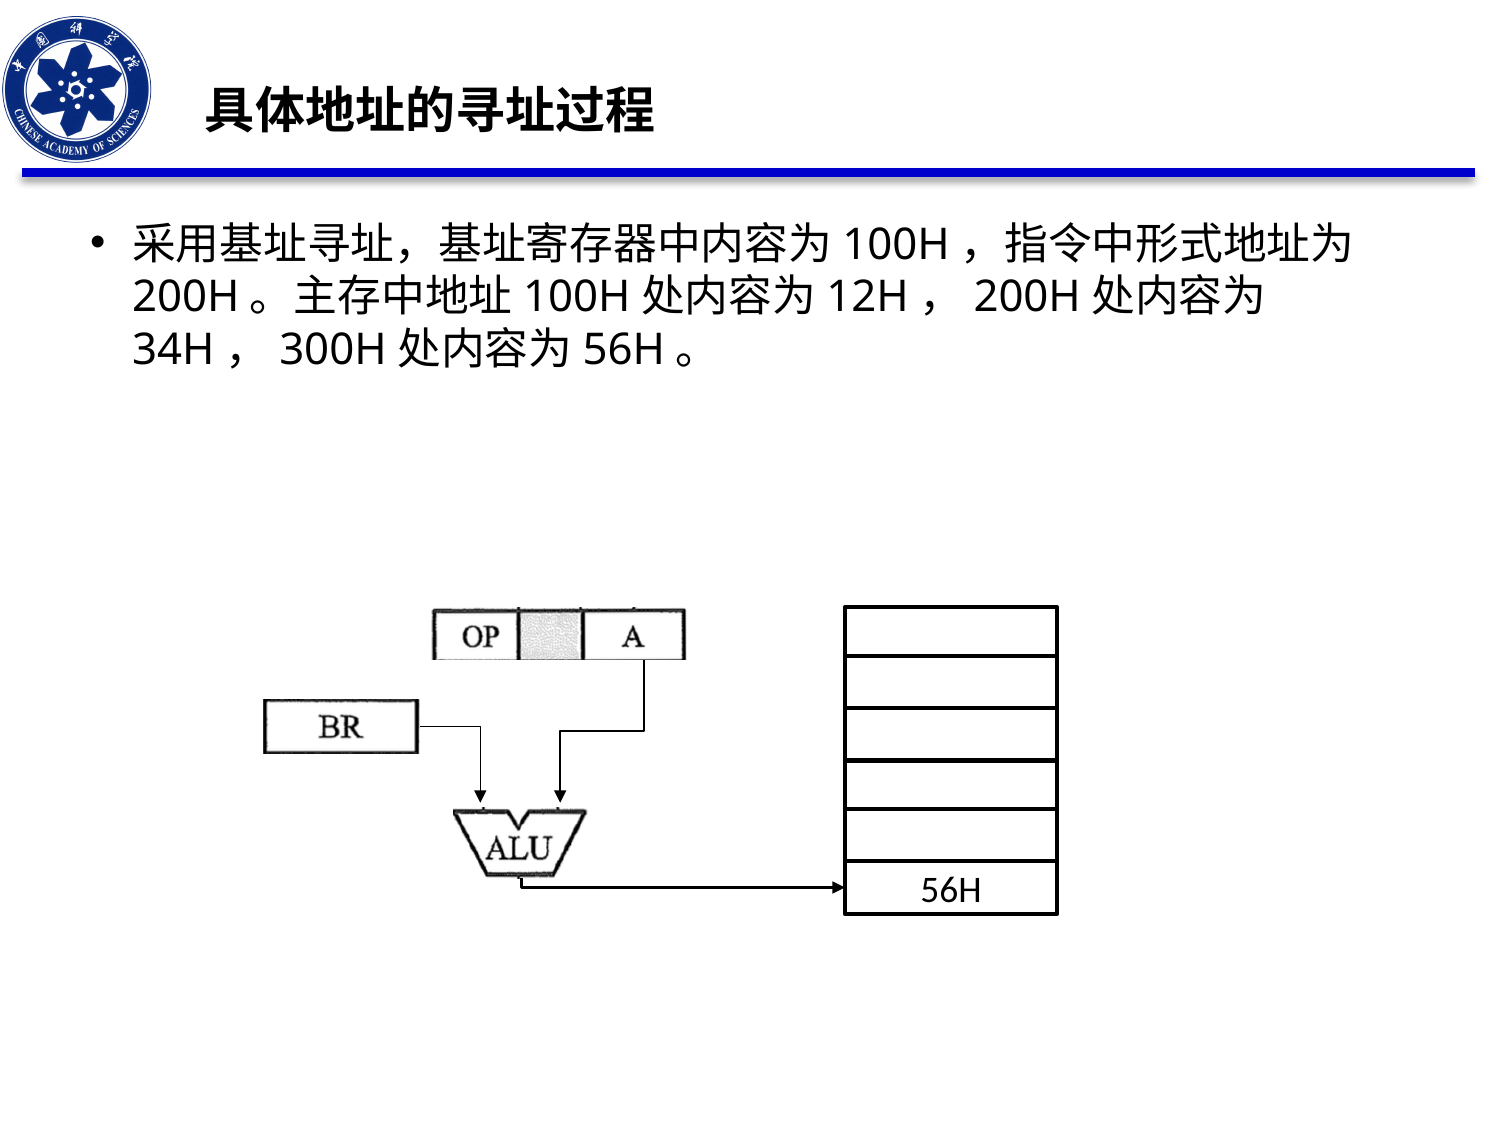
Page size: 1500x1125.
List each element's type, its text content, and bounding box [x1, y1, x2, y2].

text_box 具体地址的寻址过程 [190, 26, 1500, 190]
text_box [843, 605, 1059, 654]
picture [263, 699, 420, 754]
text_box 56H [843, 859, 1059, 916]
text_box [843, 654, 1059, 706]
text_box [678, 720, 688, 1045]
text_box [843, 706, 1059, 758]
picture [431, 607, 690, 660]
picture [0, 5, 166, 173]
text_box [843, 758, 1059, 807]
list 采用基址寻址，基址寄存器中内容为100H，指令中形式地址为200H。主存中地址100H处内容为12H，200H处内容为34H，300H处内容为56H。 [75, 208, 1425, 1071]
picture [453, 806, 589, 879]
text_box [416, 726, 481, 803]
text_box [530, 689, 674, 774]
text_box [843, 807, 1059, 859]
